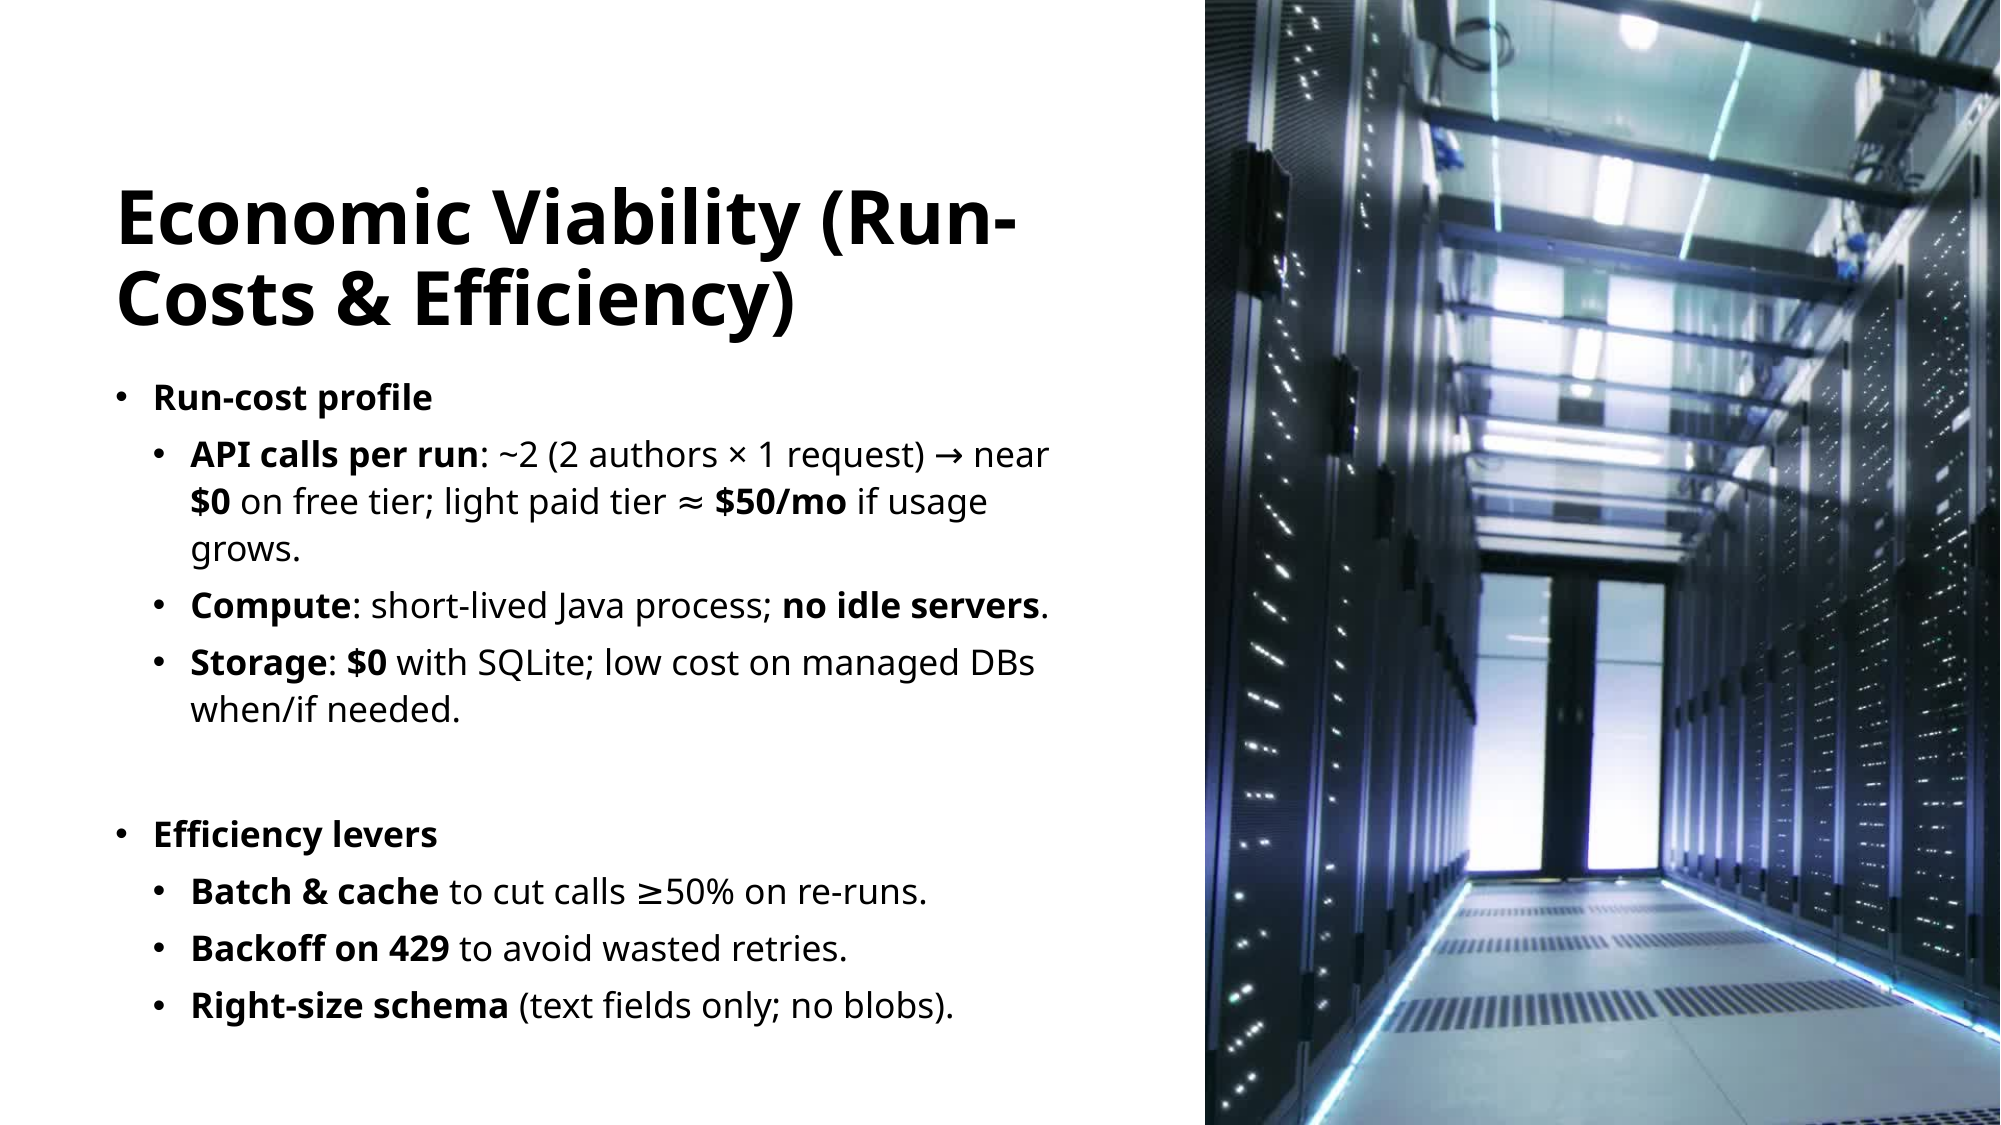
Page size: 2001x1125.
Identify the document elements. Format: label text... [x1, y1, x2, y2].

list Run-cost profile API calls per run: ~2 (2 authors × 1 request) → near $0 on free tier; light paid tier ≈ $50/mo if usage grows. Compute: short-lived Java process; no idle servers. Storage: $0 with SQLite; low cost on managed DBs when/if needed. Efficiency levers Batch & cache to cut calls ≥50% on re-runs. Backoff on 429 to avoid wasted retries. Right-size schema (text fields only; no blobs). [100, 363, 1091, 1035]
title Economic Viability (Run-Costs & Efficiency) [100, 98, 1091, 350]
text_box [0, 0, 1204, 1125]
picture [1204, 0, 2000, 1125]
